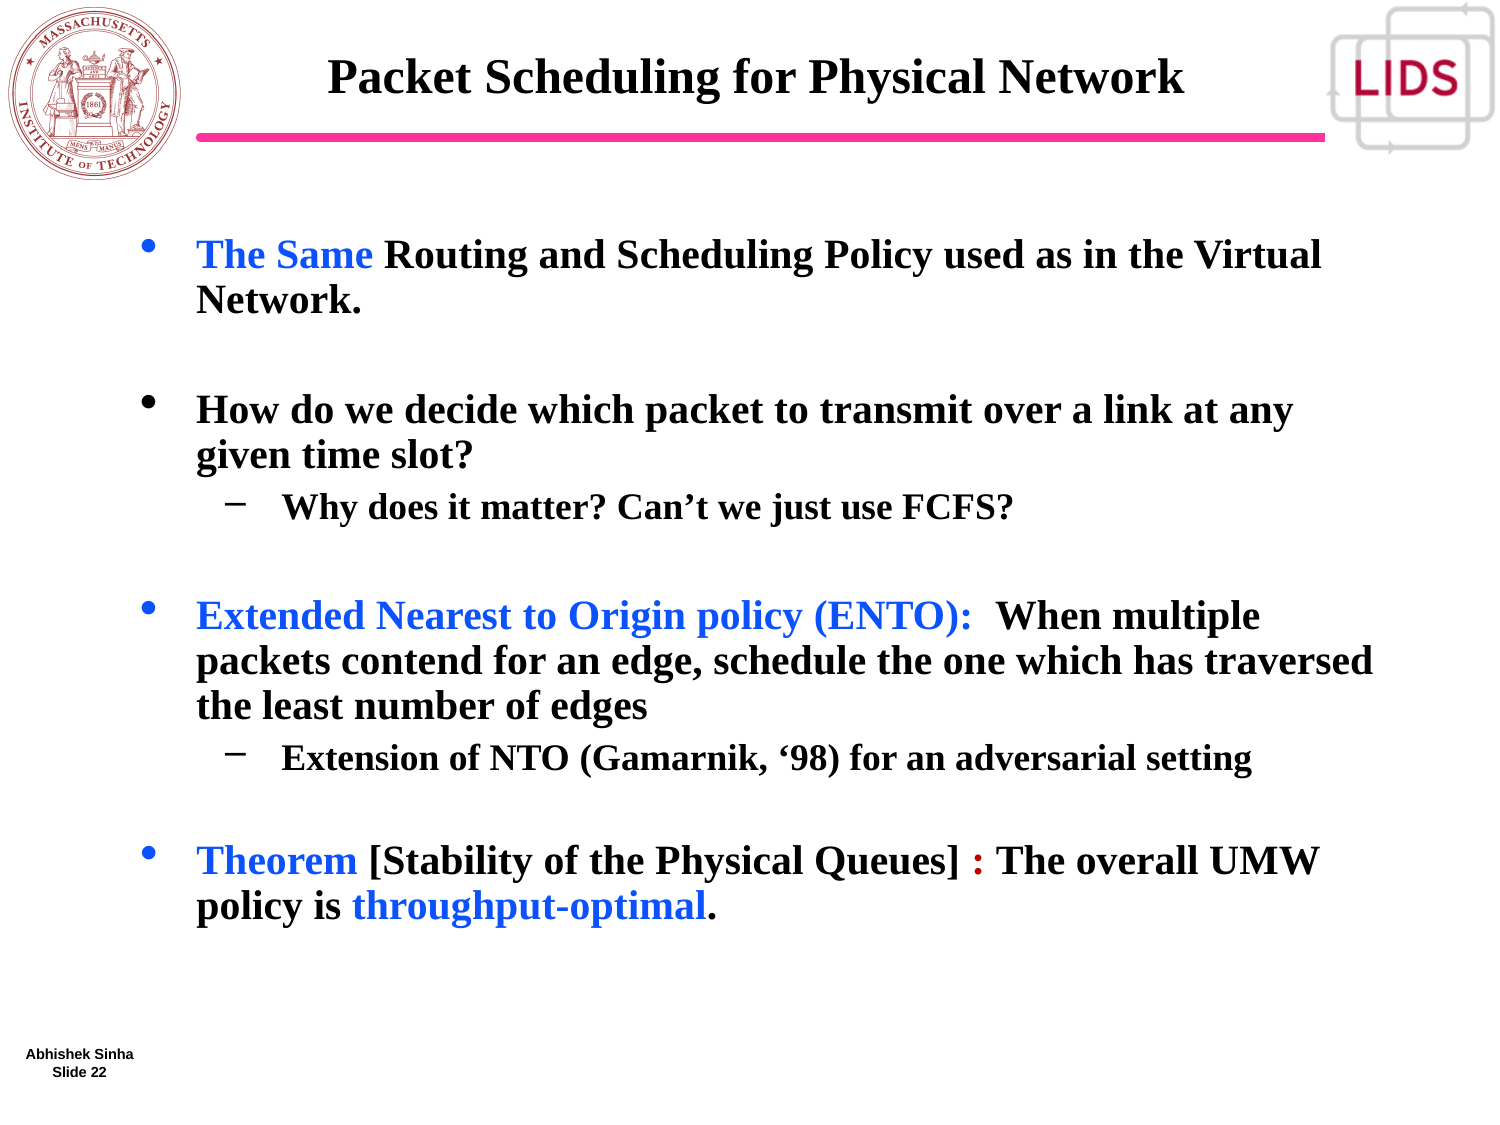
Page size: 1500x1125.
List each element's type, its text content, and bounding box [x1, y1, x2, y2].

title Packet Scheduling for Physical Network [174, 9, 1338, 135]
picture [1325, 0, 1500, 158]
picture [0, 0, 188, 186]
list The Same Routing and Scheduling Policy used as in the Virtual Network. How do we decide which packet to transmit over a link at any given time slot? Why does it matter? Can’t we just use FCFS? Extended Nearest to Origin policy (ENTO): When multiple packets contend for an edge, schedule the one which has traversed the least number of edges Extension of NTO (Gamarnik, ‘98) for an adversarial setting Theorem [Stability of the Physical Queues] : The overall UMW policy is throughput-optimal. [125, 224, 1400, 1013]
